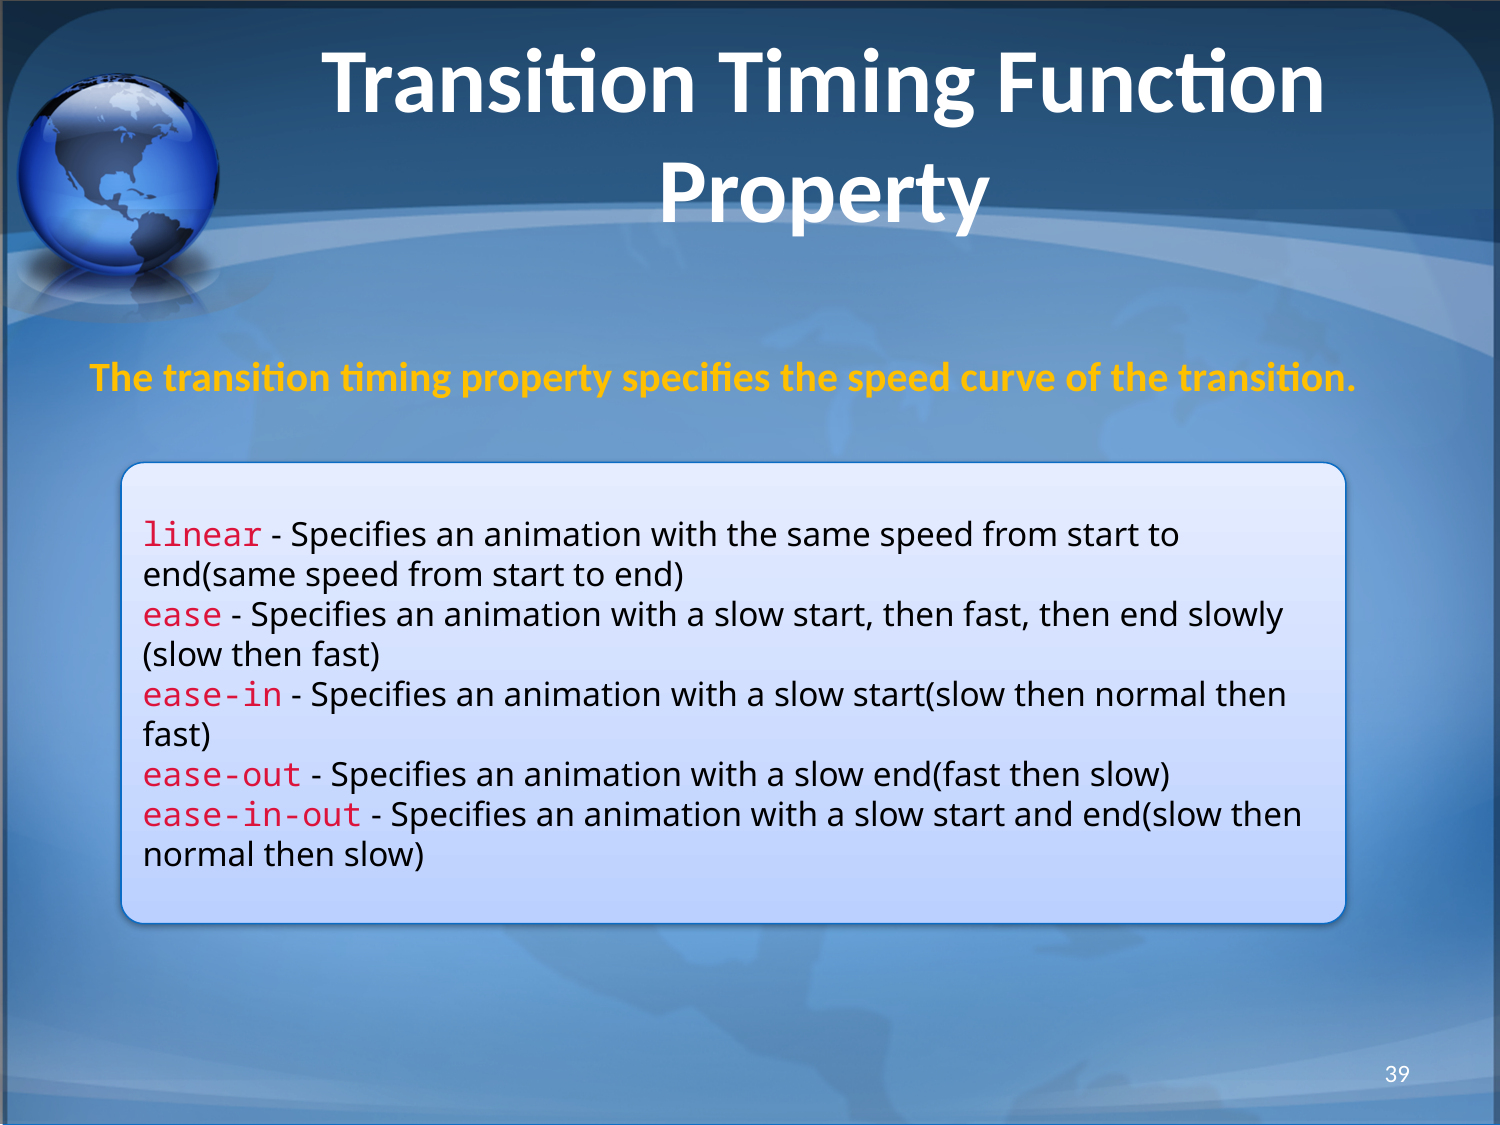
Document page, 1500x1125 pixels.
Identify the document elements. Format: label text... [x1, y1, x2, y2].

text_box The transition timing property specifies the speed curve of the transition. [74, 316, 1374, 407]
text_box linear - Specifies an animation with the same speed from start to end(same speed from start to end) ease - Specifies an animation with a slow start, then fast, then end slowly (slow then fast) ease-in - Specifies an animation with a slow start(slow then normal then fast) ease-out - Specifies an animation with a slow end(fast then slow) ease-in-out - Specifies an animation with a slow start and end(slow then normal then slow) [120, 461, 1347, 925]
text_box [809, 560, 841, 666]
picture [0, 0, 1500, 1125]
slide_number 39 [1074, 1042, 1425, 1103]
title Transition Timing Function Property [200, 37, 1450, 225]
